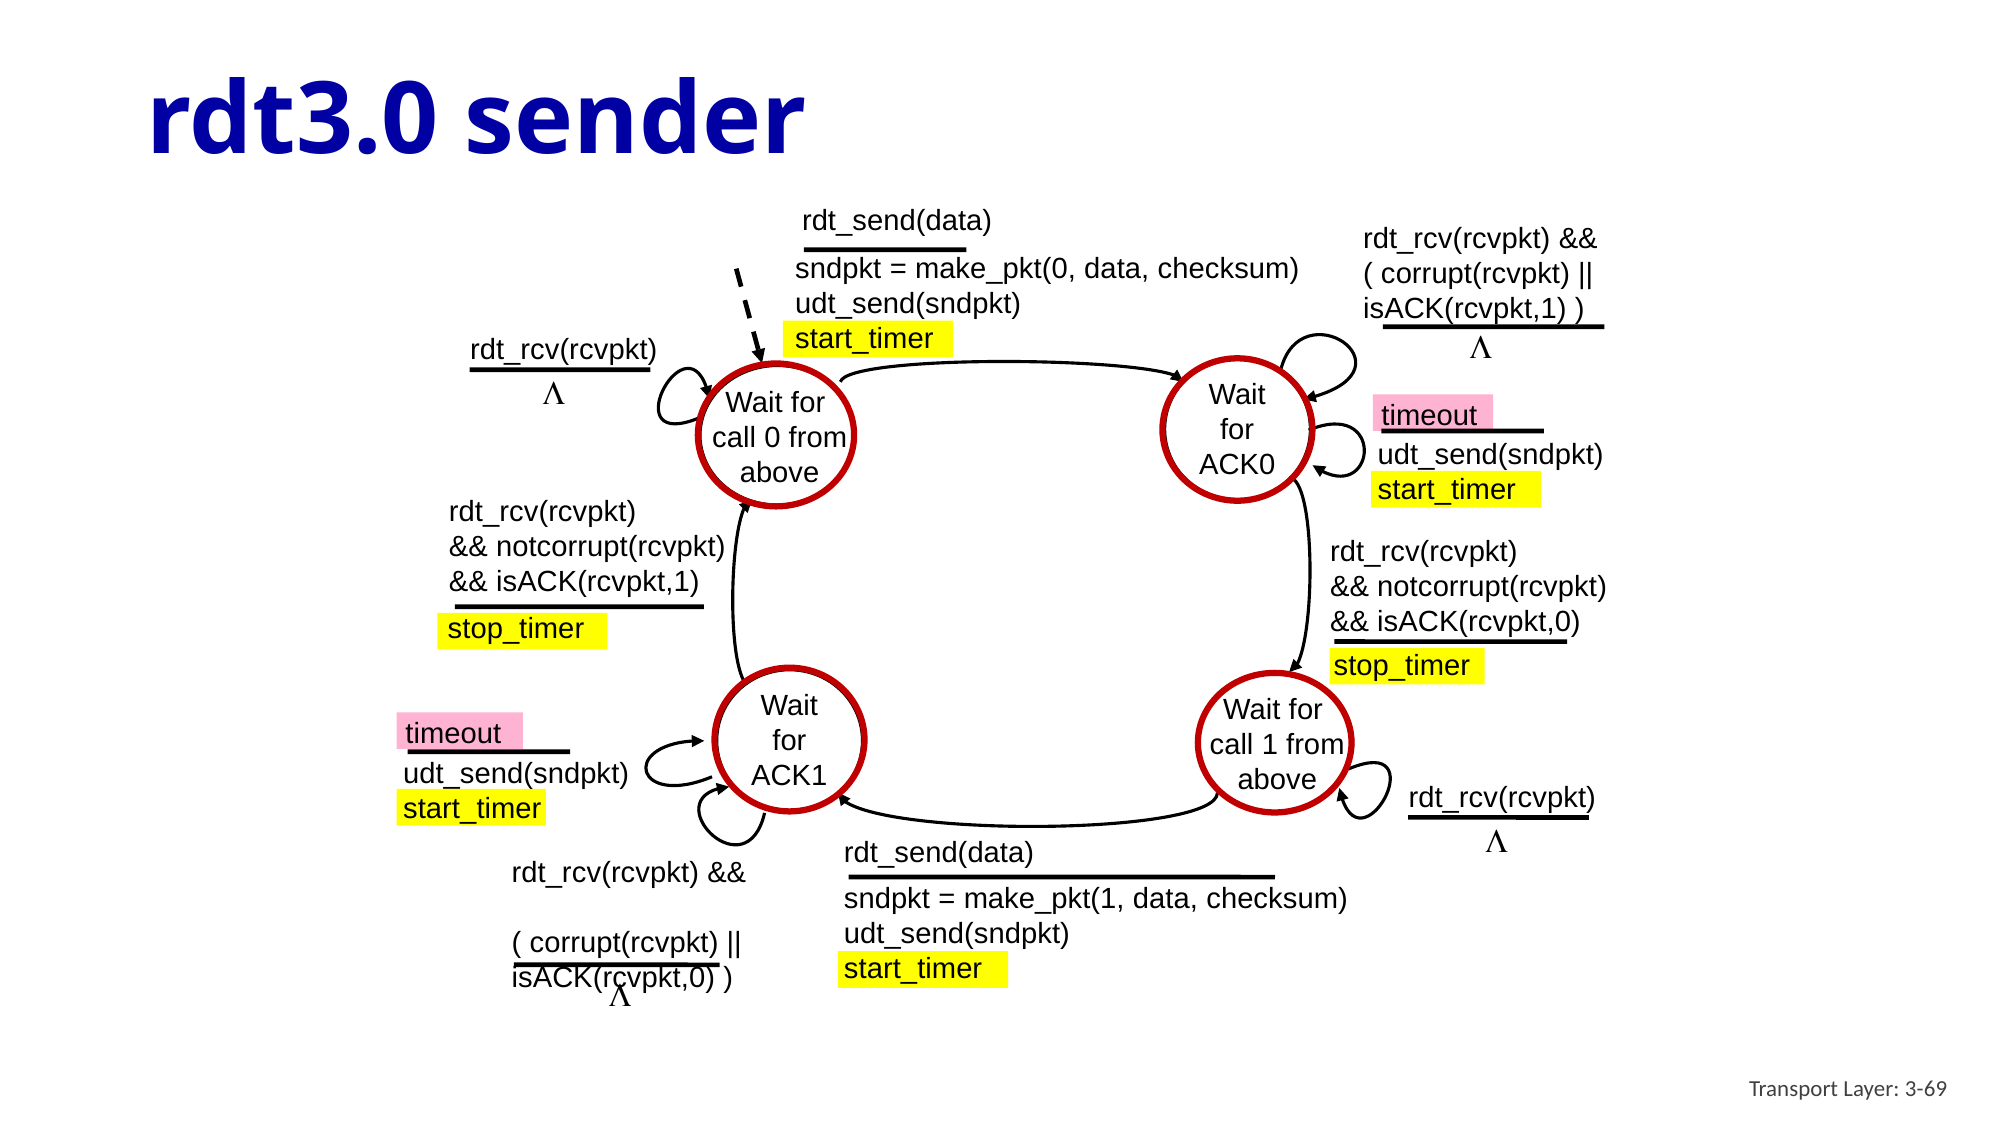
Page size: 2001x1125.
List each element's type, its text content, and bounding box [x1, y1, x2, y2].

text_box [1280, 211, 1629, 400]
title rdt3.0 sender [131, 47, 1952, 195]
text_box [752, 343, 765, 363]
text_box [1375, 673, 1486, 685]
slide_number Transport Layer: 3-69 [1512, 1056, 1963, 1117]
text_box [432, 485, 753, 689]
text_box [716, 669, 863, 812]
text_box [829, 792, 1395, 963]
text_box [1179, 672, 1375, 792]
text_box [1308, 389, 1711, 511]
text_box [1164, 382, 1308, 501]
text_box [837, 963, 1009, 989]
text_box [1339, 732, 1629, 879]
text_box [780, 194, 1414, 382]
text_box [1289, 477, 1668, 673]
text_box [682, 365, 878, 506]
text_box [496, 786, 765, 1022]
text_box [388, 706, 713, 826]
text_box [455, 307, 710, 454]
